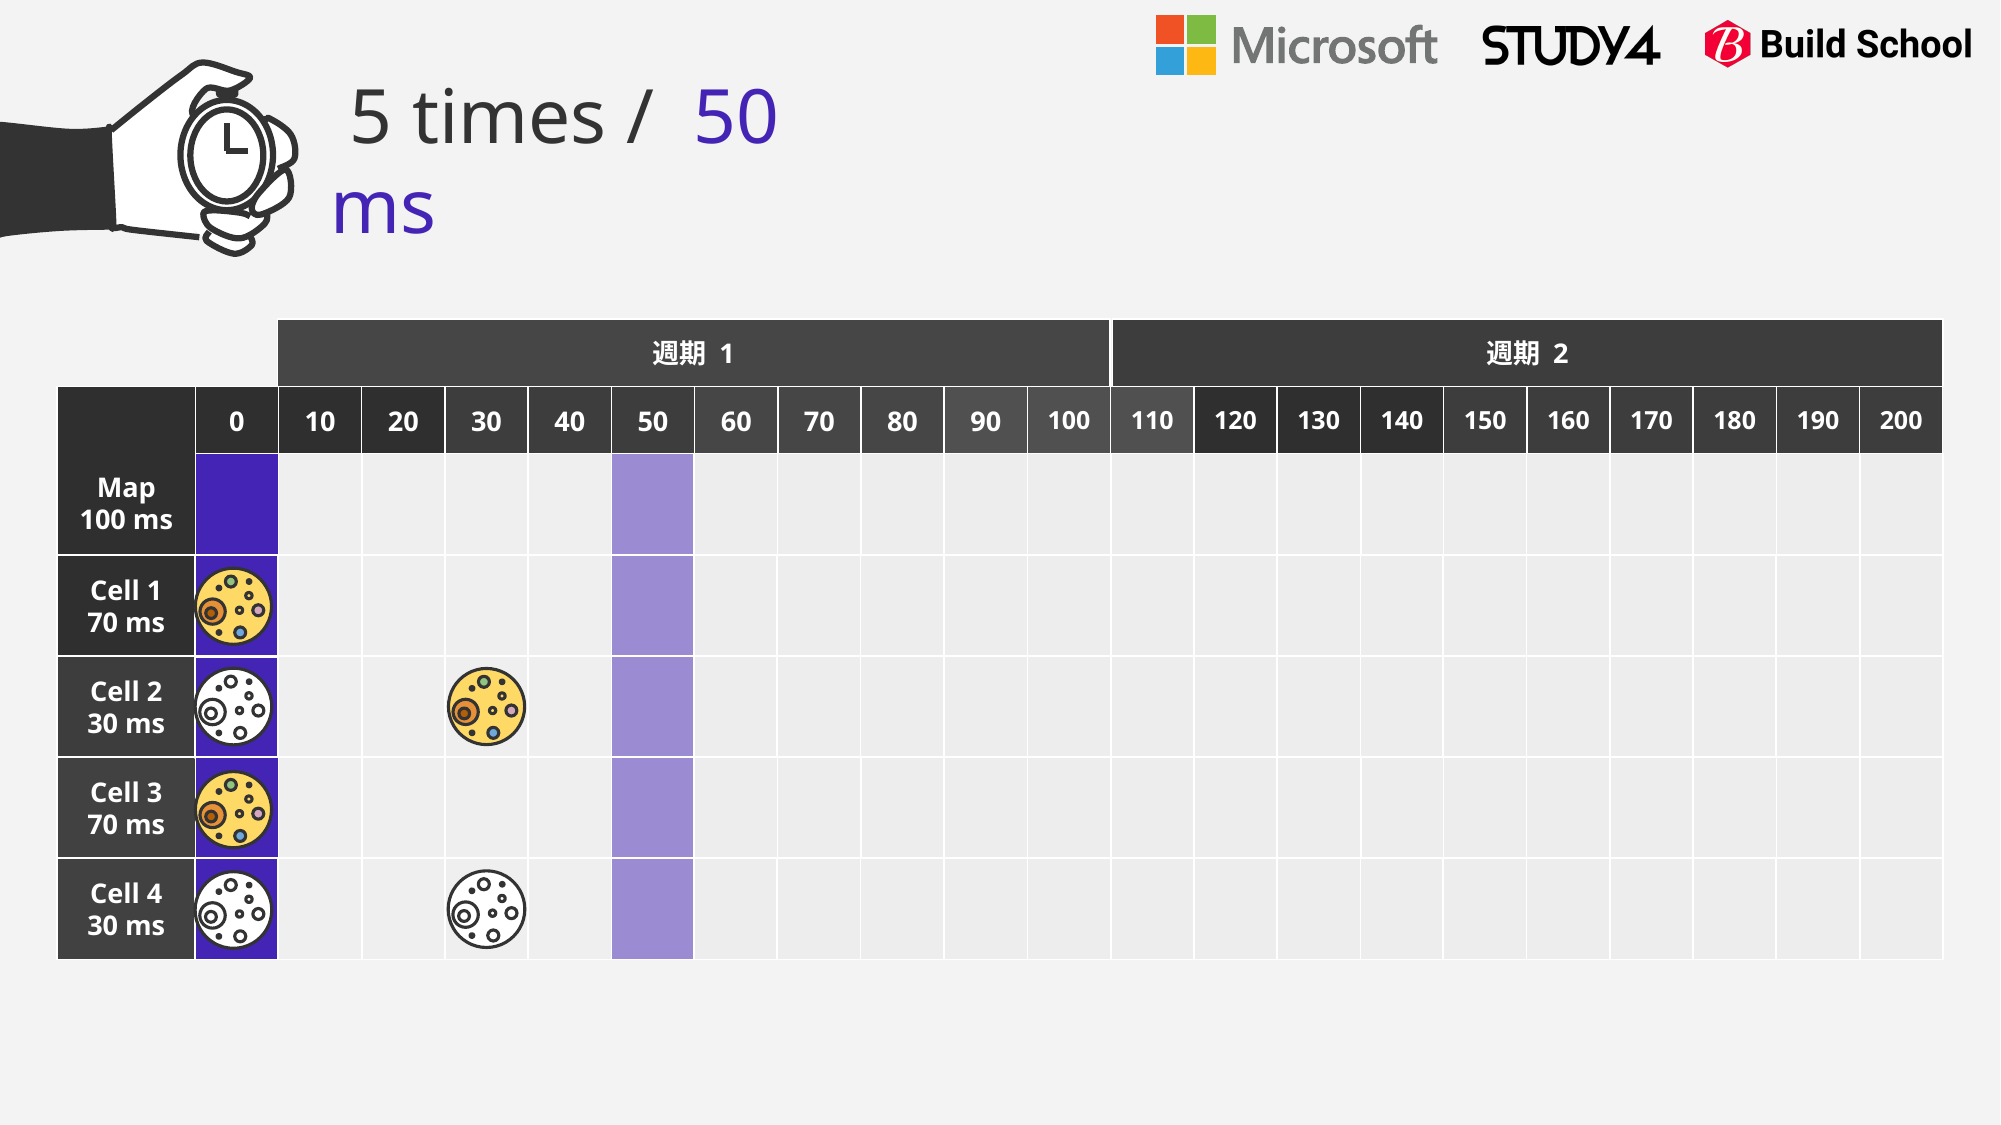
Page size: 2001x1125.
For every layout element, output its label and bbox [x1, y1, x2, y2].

text_box [0, 62, 299, 255]
picture [1705, 15, 1973, 76]
text_box [56, 319, 1944, 960]
picture [1466, 7, 1677, 83]
text_box [315, 73, 881, 243]
